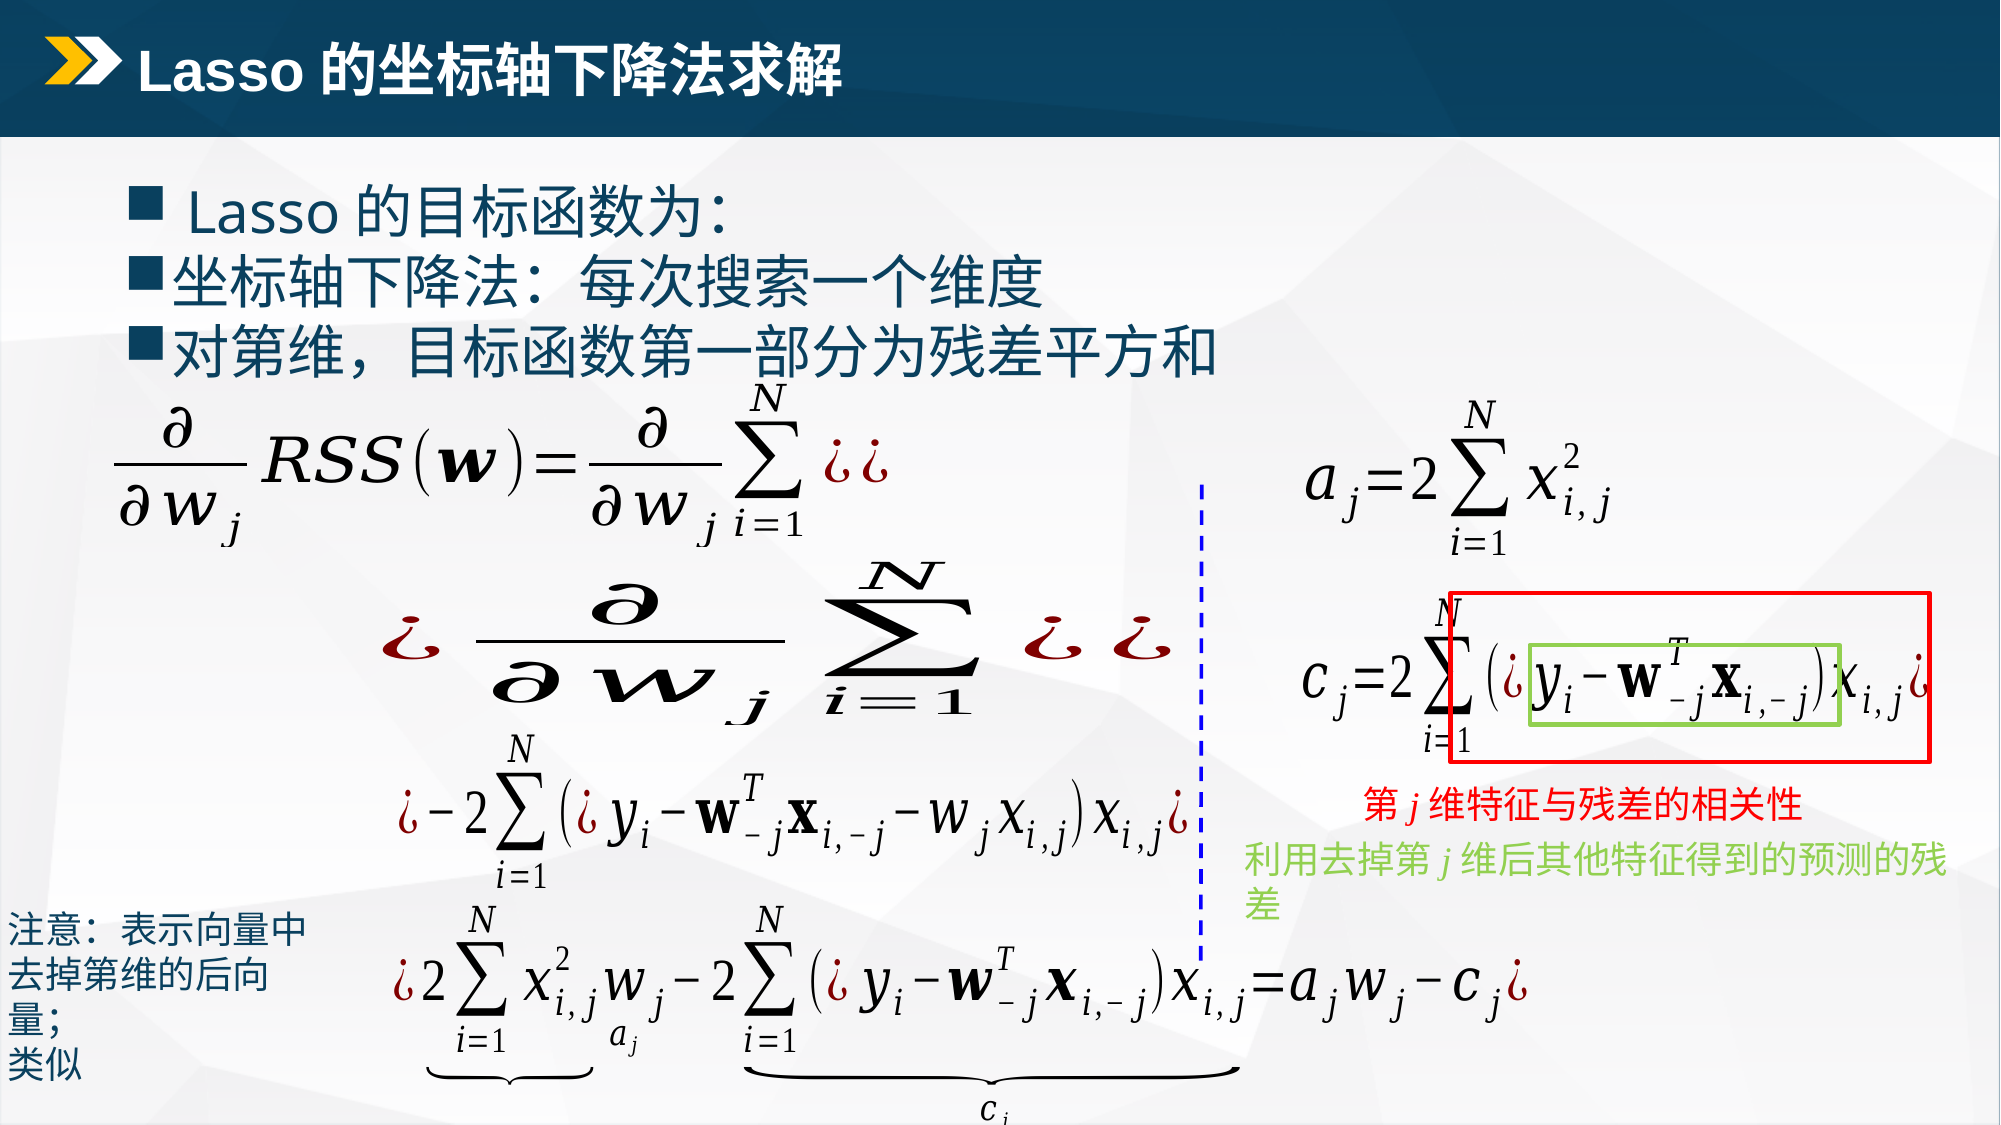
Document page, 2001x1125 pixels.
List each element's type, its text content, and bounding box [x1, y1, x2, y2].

picture [0, 0, 2000, 1125]
title Lasso的坐标轴下降法求解 [122, 33, 1755, 124]
text_box [1528, 643, 1841, 726]
text_box 第j维特征与残差的相关性 [1347, 773, 1857, 828]
text_box [1449, 591, 1932, 764]
text_box 利用去掉第j维后其他特征得到的预测的残差 [1229, 828, 1986, 934]
